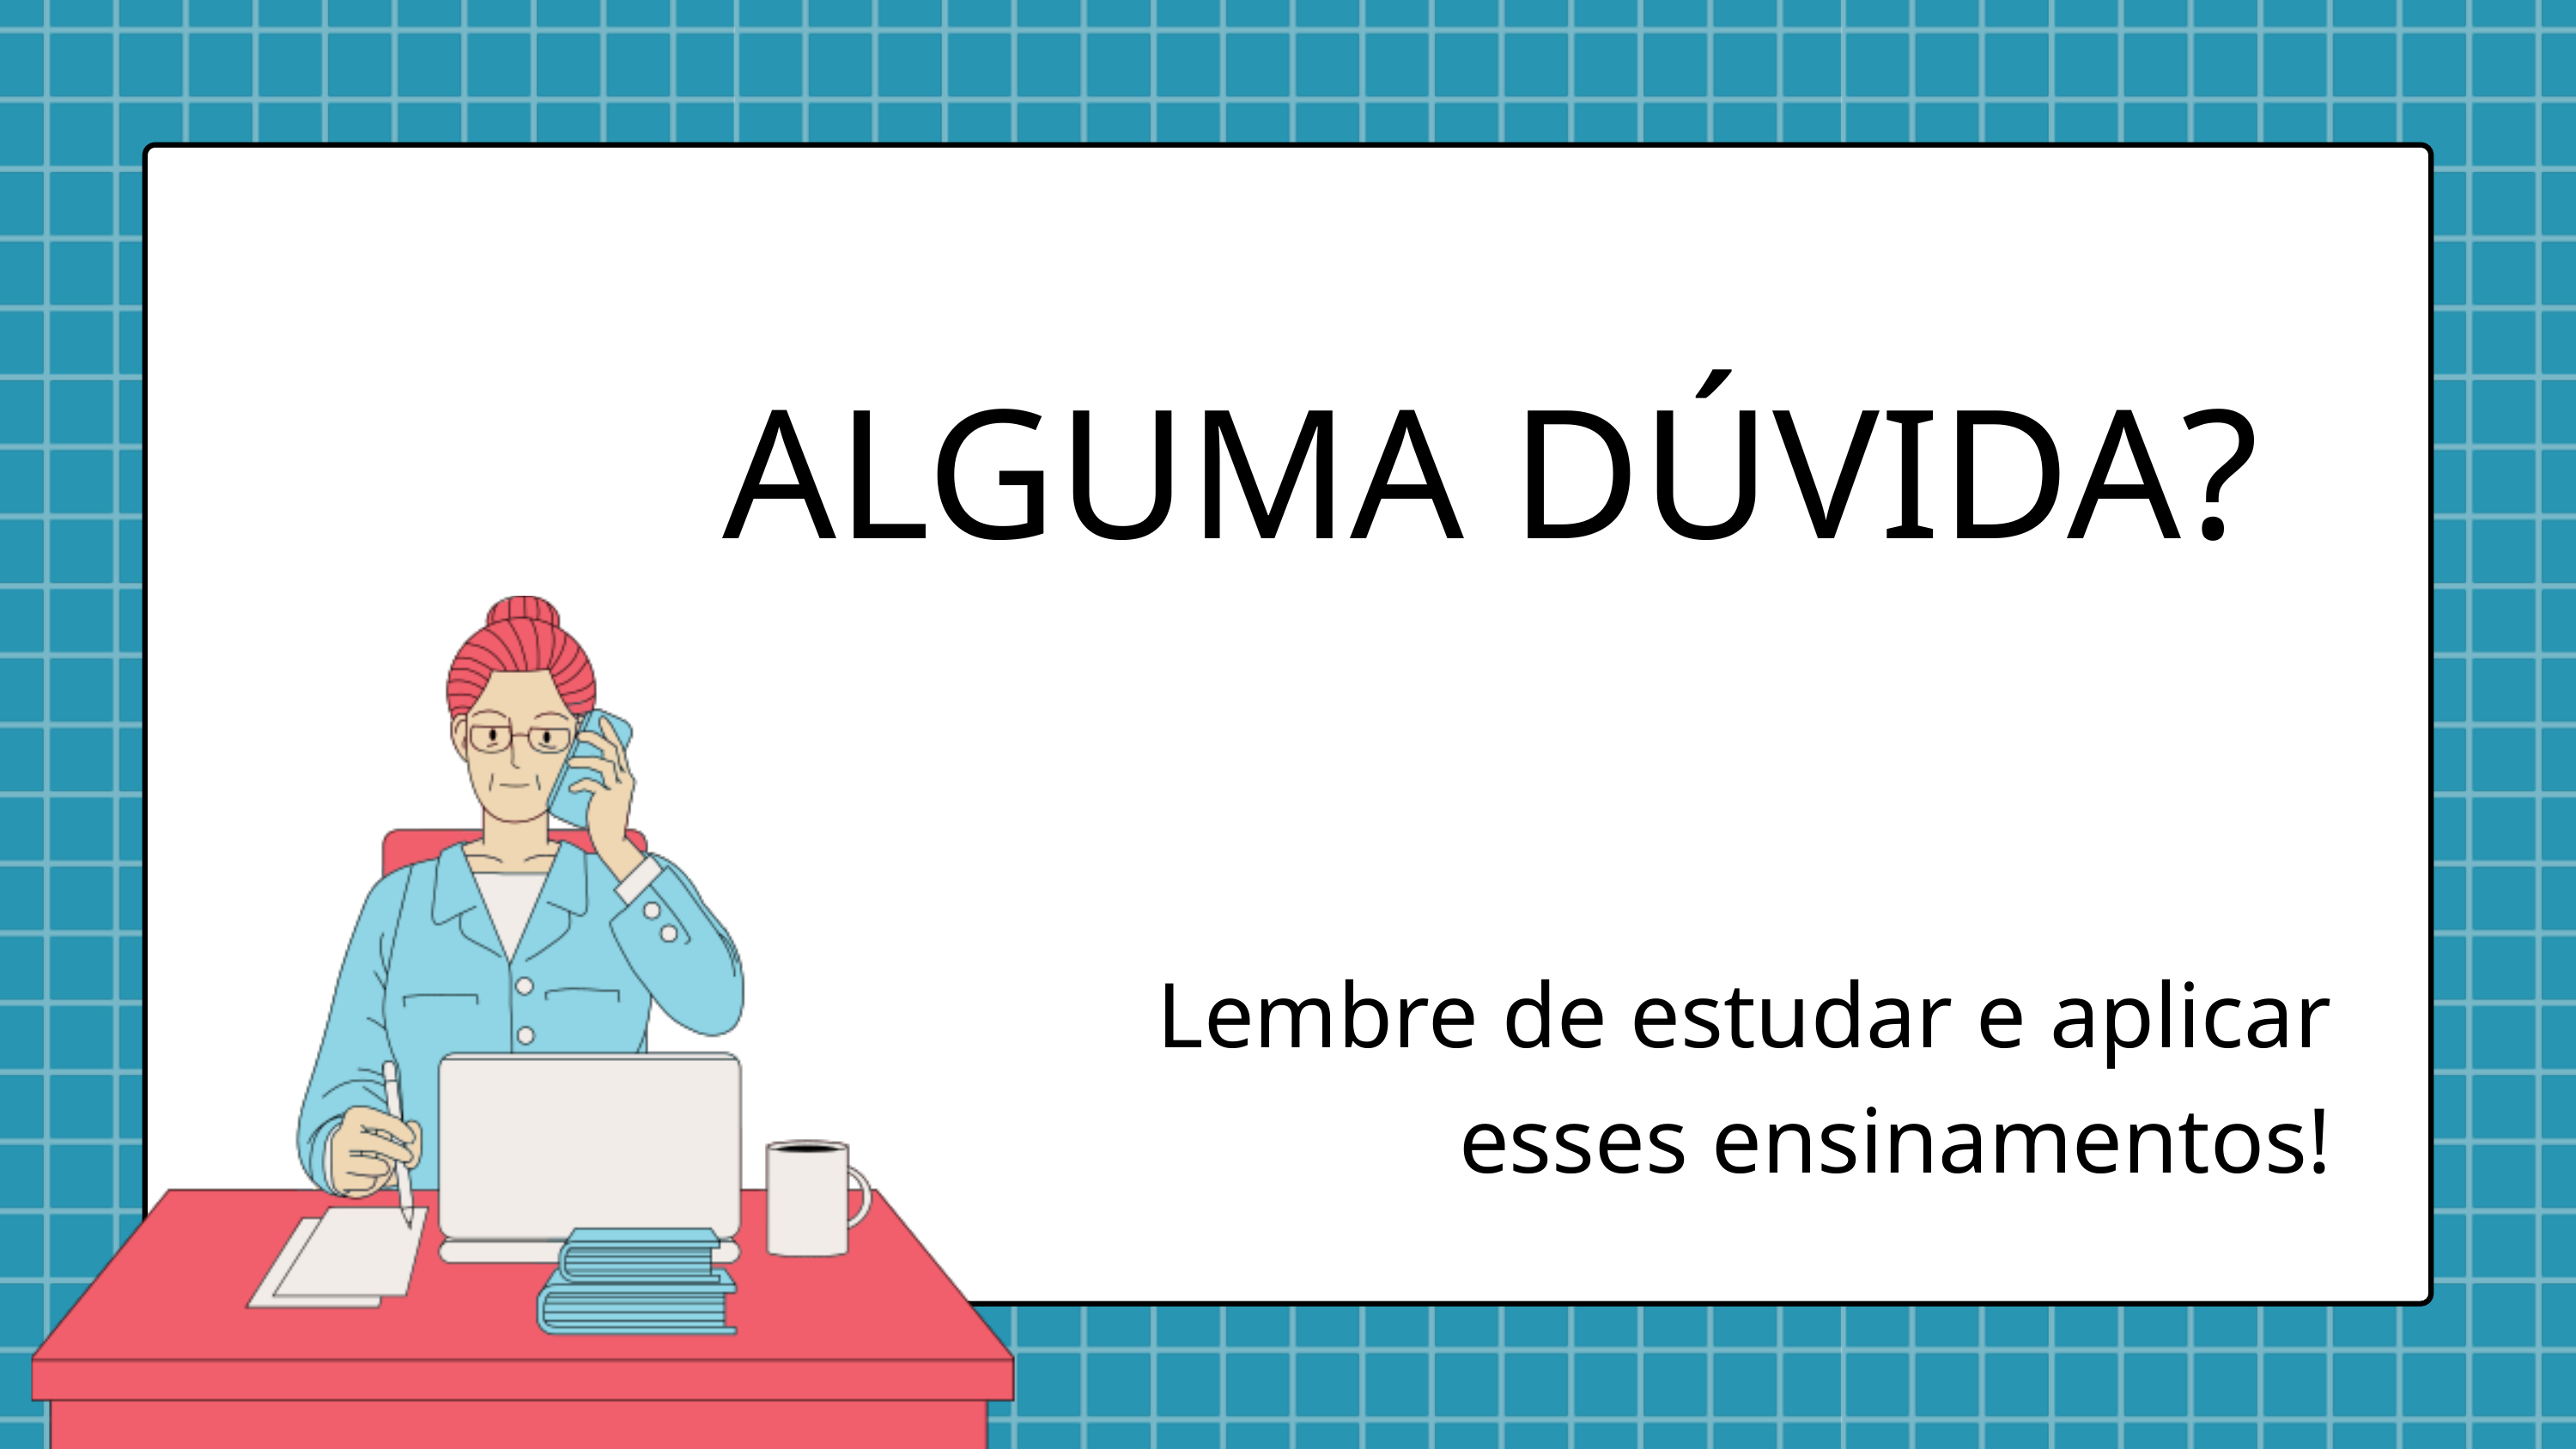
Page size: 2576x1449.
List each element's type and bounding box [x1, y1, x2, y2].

text_box [144, 144, 2432, 1304]
text_box [0, 0, 736, 1449]
text_box [1015, 1311, 1840, 1449]
text_box [736, 0, 1840, 142]
text_box [31, 596, 1015, 1449]
text_box [1840, 0, 2576, 1449]
